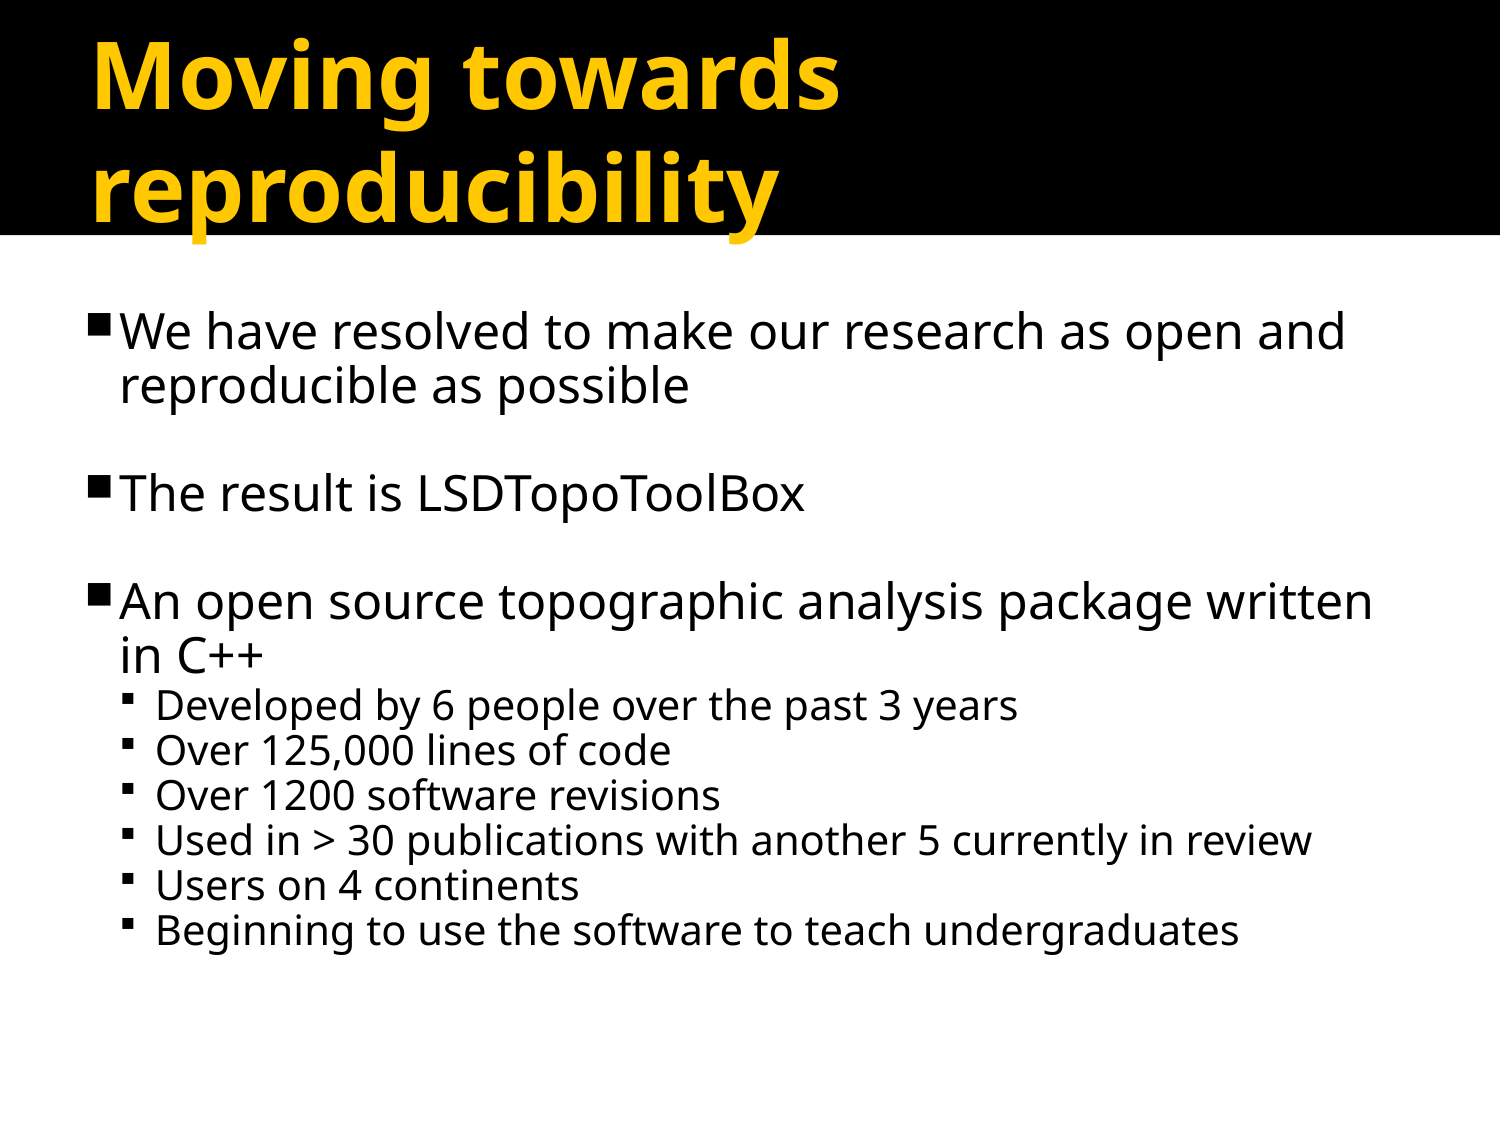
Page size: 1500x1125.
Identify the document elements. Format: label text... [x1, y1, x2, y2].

text_box We have resolved to make our research as open and reproducible as possible The result is LSDTopoToolBox An open source topographic analysis package written in C++ Developed by 6 people over the past 3 years Over 125,000 lines of code Over 1200 software revisions Used in > 30 publications with another 5 currently in review Users on 4 continents Beginning to use the software to teach undergraduates [75, 291, 1425, 1050]
text_box Moving towards reproducibility [75, 25, 1425, 231]
